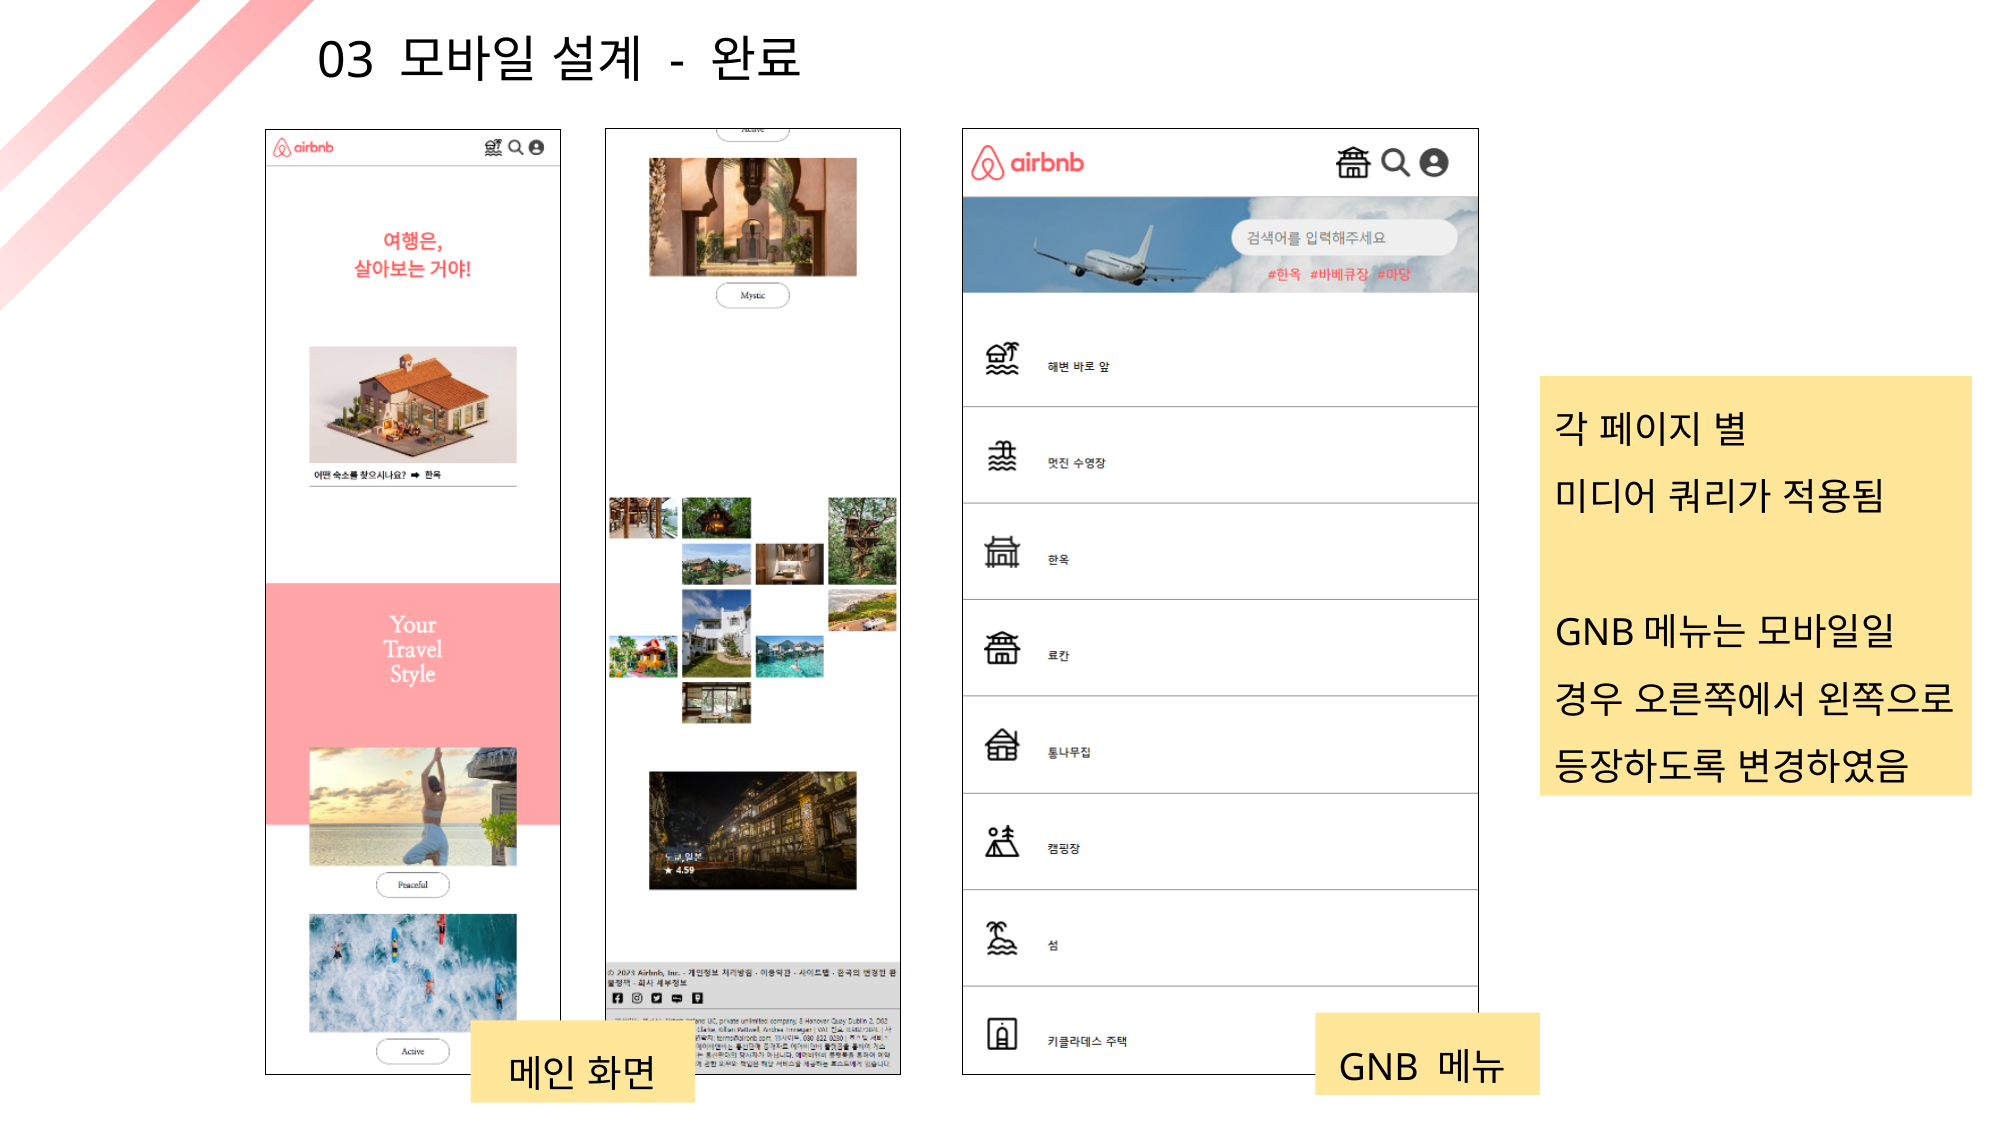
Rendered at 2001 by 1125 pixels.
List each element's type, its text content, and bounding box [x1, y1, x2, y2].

text_box [0, 0, 202, 194]
text_box 각 페이지 별 미디어 쿼리가 적용됨 GNB메뉴는 모바일일 경우 오른쪽에서 왼쪽으로 등장하도록 변경하였음 [1540, 376, 1972, 796]
text_box [0, 0, 315, 313]
text_box 메인 화면 [470, 1020, 696, 1103]
text_box GNB 메뉴 [1315, 1012, 1540, 1095]
picture [605, 128, 901, 1075]
picture [962, 128, 1479, 1075]
picture [265, 129, 561, 1075]
text_box 03 모바일 설계 - 완료 [303, 20, 818, 96]
